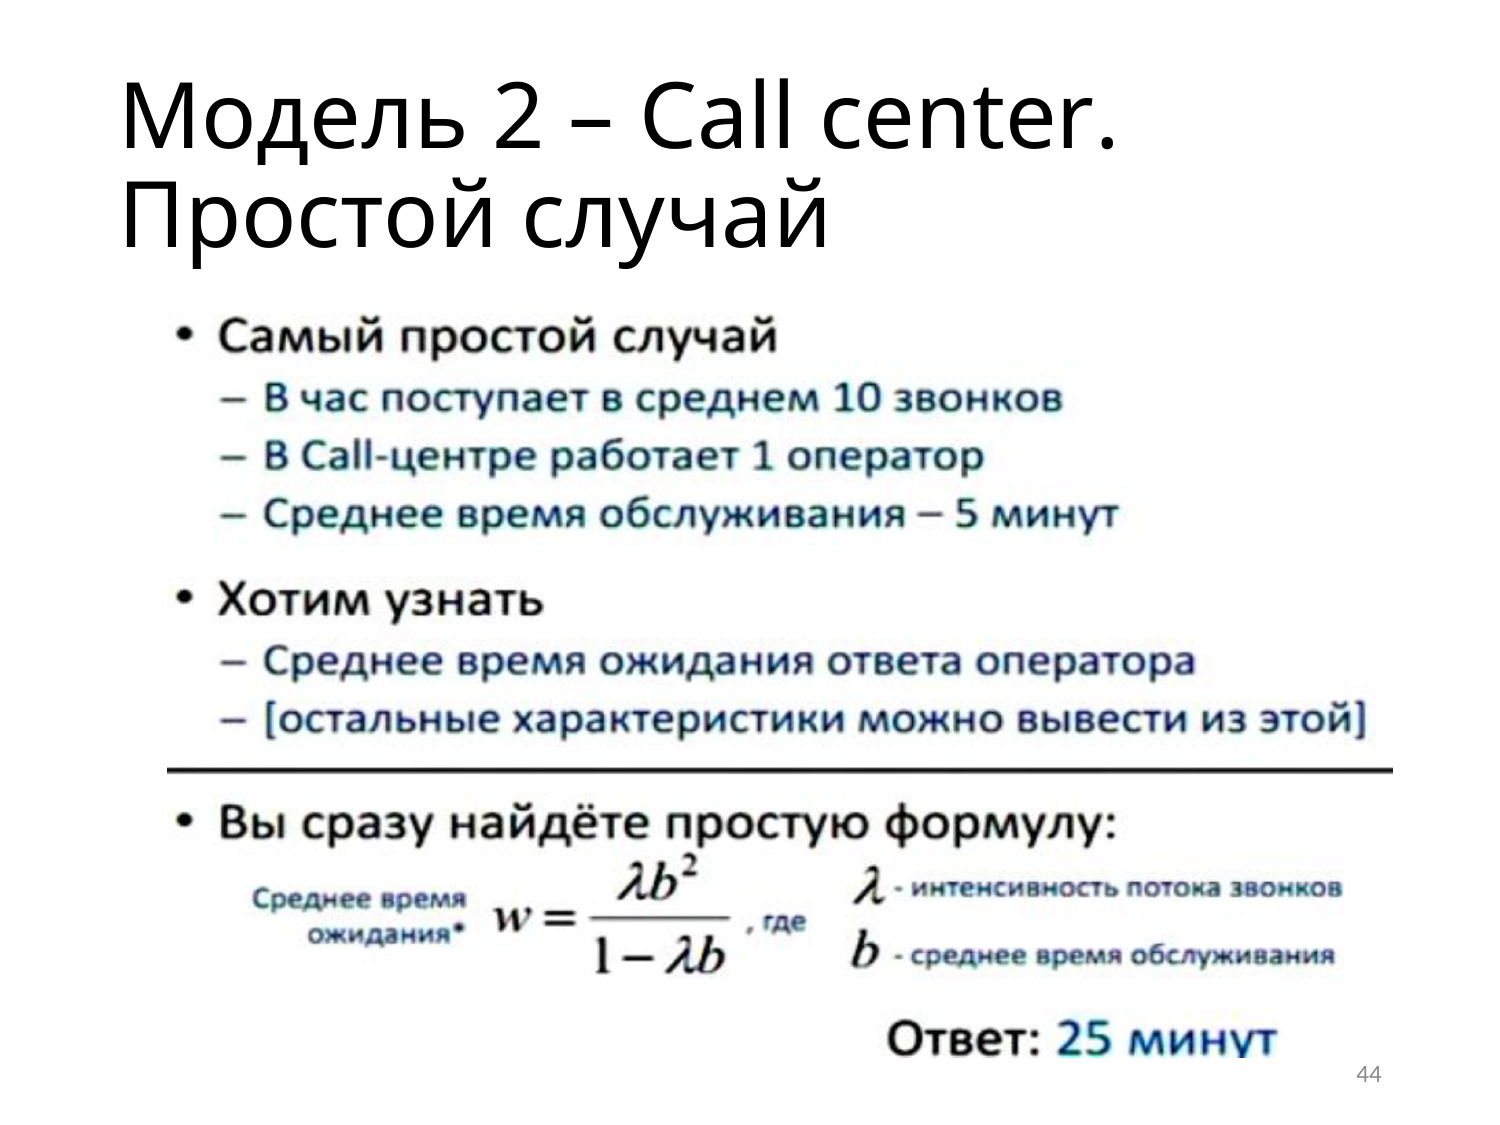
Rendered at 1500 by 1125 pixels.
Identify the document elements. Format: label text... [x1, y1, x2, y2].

slide_number 44 [1059, 1042, 1397, 1103]
picture [167, 303, 1393, 1066]
title Модель 2 – Call center. Простой случай [103, 59, 1397, 278]
